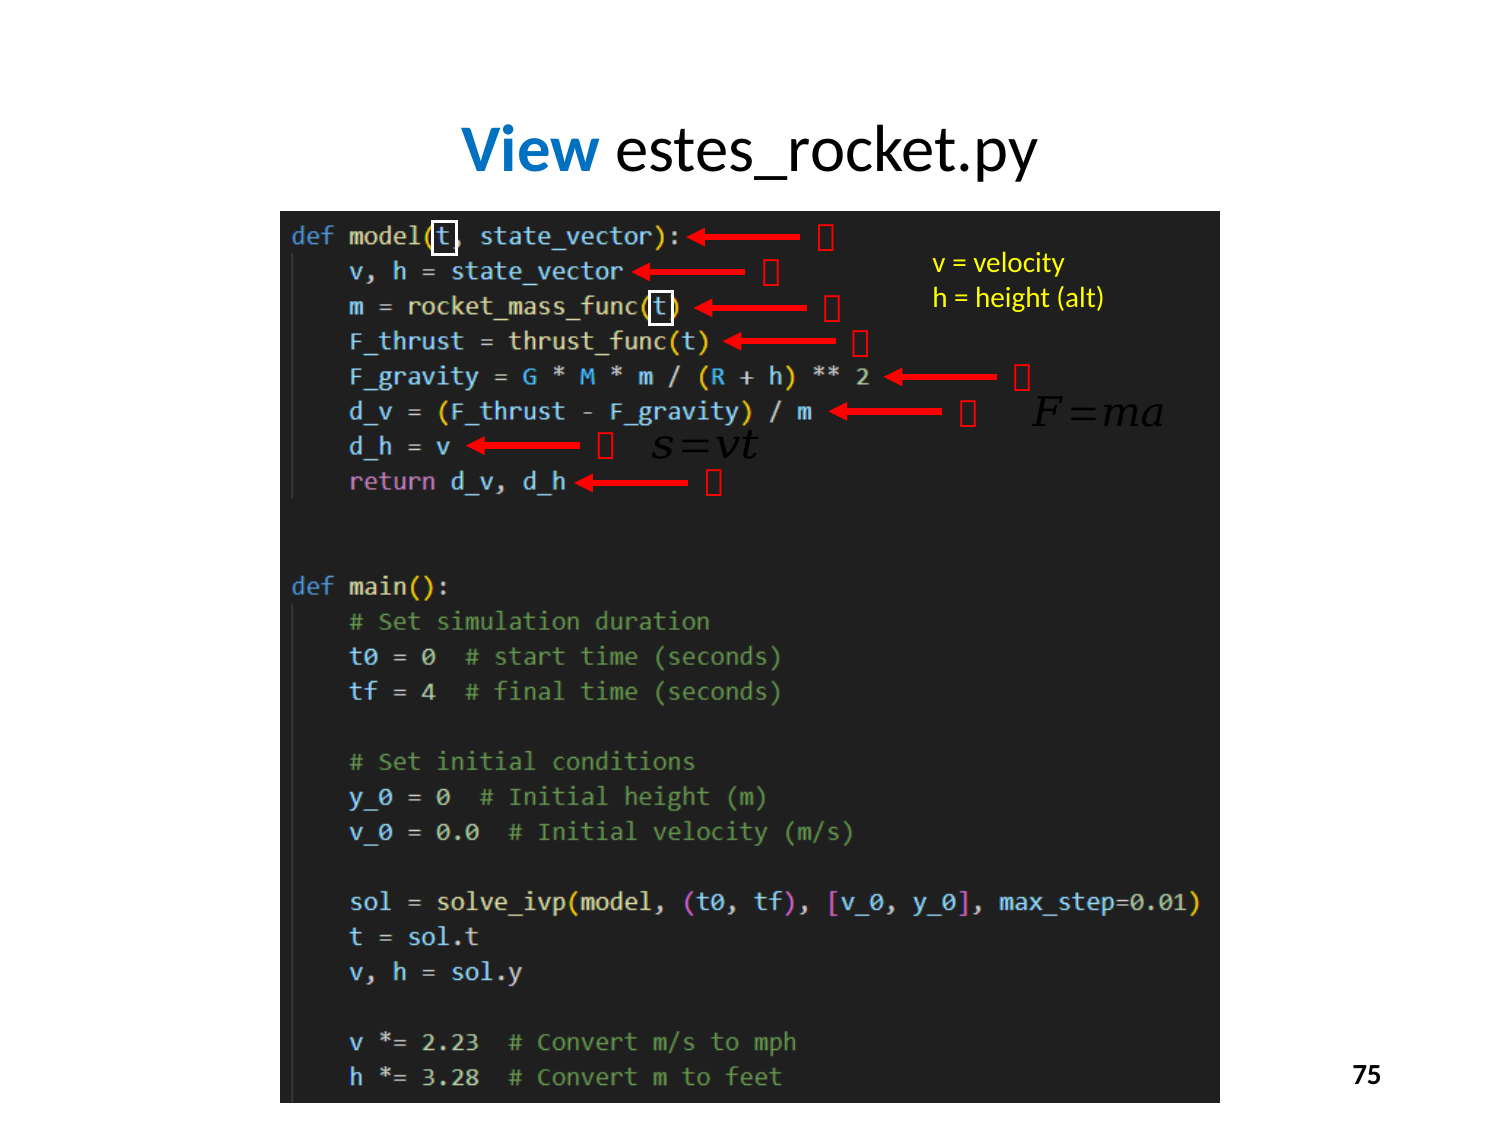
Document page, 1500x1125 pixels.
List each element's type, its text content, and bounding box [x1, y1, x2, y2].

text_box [722, 312, 898, 374]
picture [280, 211, 1220, 1103]
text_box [573, 451, 751, 513]
title View estes_rocket.py [103, 59, 1397, 241]
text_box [693, 277, 869, 339]
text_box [686, 206, 863, 268]
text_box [465, 414, 643, 476]
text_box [631, 241, 808, 303]
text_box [883, 346, 1059, 408]
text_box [828, 383, 1006, 444]
slide_number 75 [1220, 1042, 1397, 1103]
